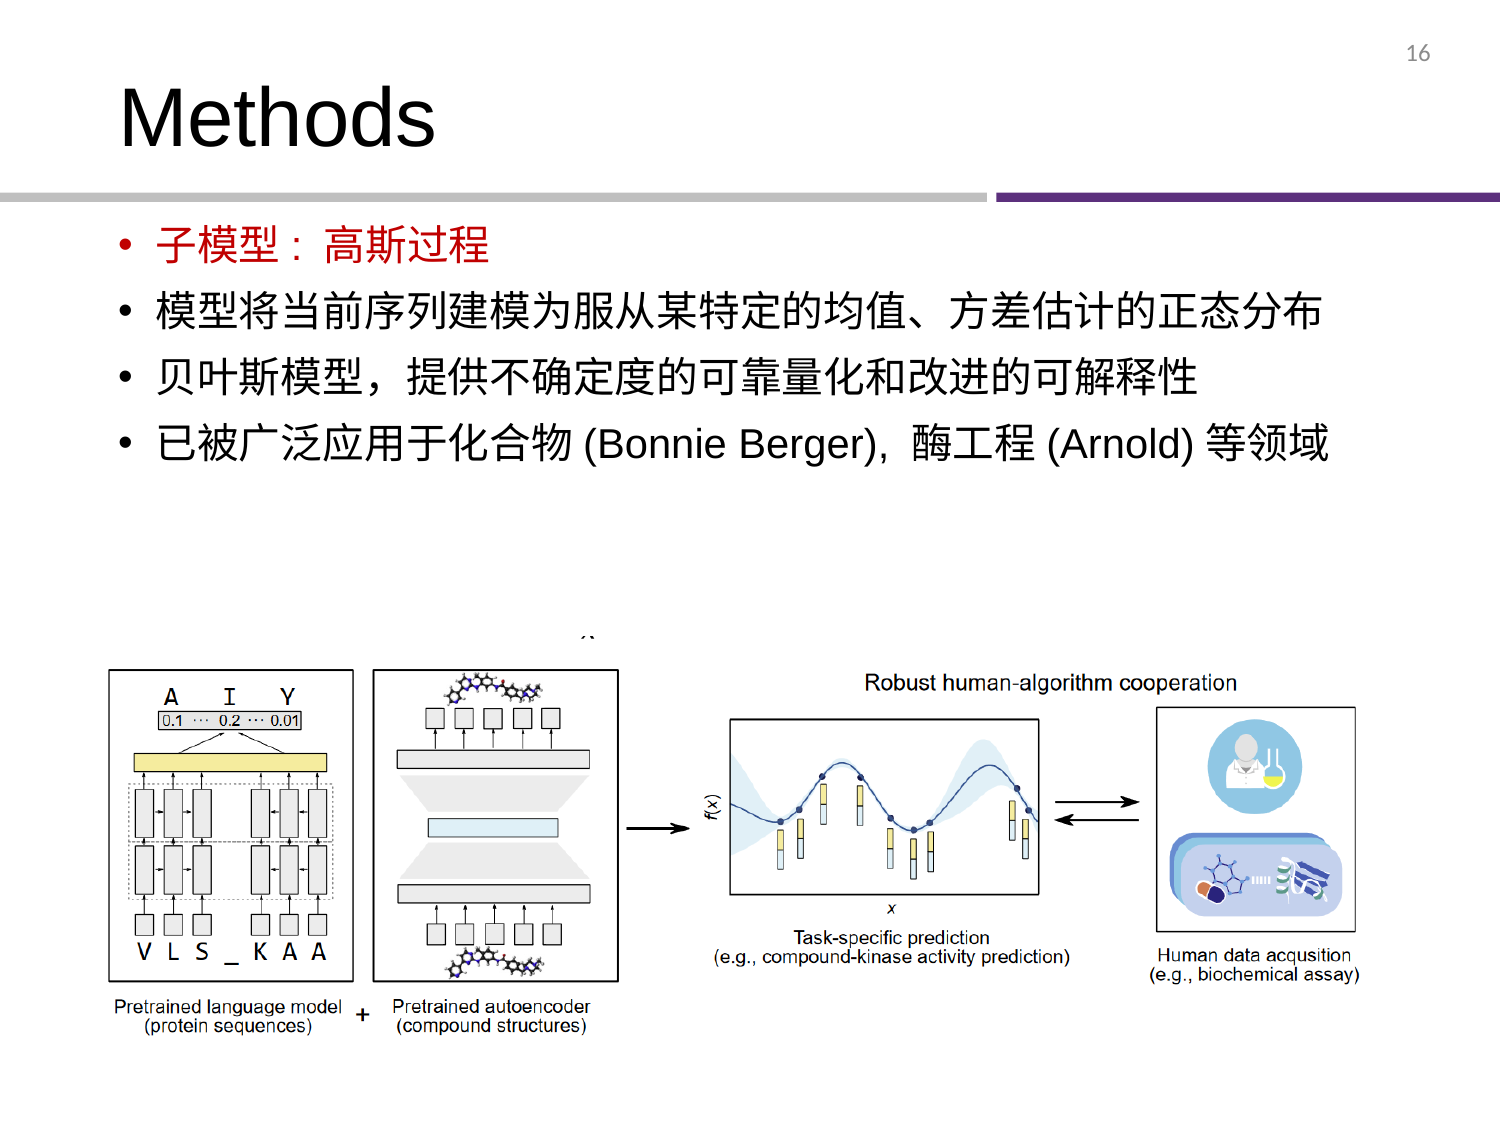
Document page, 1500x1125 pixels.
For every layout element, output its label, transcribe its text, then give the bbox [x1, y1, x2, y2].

picture [103, 636, 1410, 1040]
slide_number 16 [1108, 21, 1446, 82]
title Methods [103, 59, 1335, 179]
list 子模型: 高斯过程 模型将当前序列建模为服从某特定的均值、方差估计的正态分布 贝叶斯模型，提供不确定度的可靠量化和改进的可解释性 已被广泛应用于化合物(Bonnie Berger), 酶工程(Arnold)等领域 [103, 217, 1397, 636]
